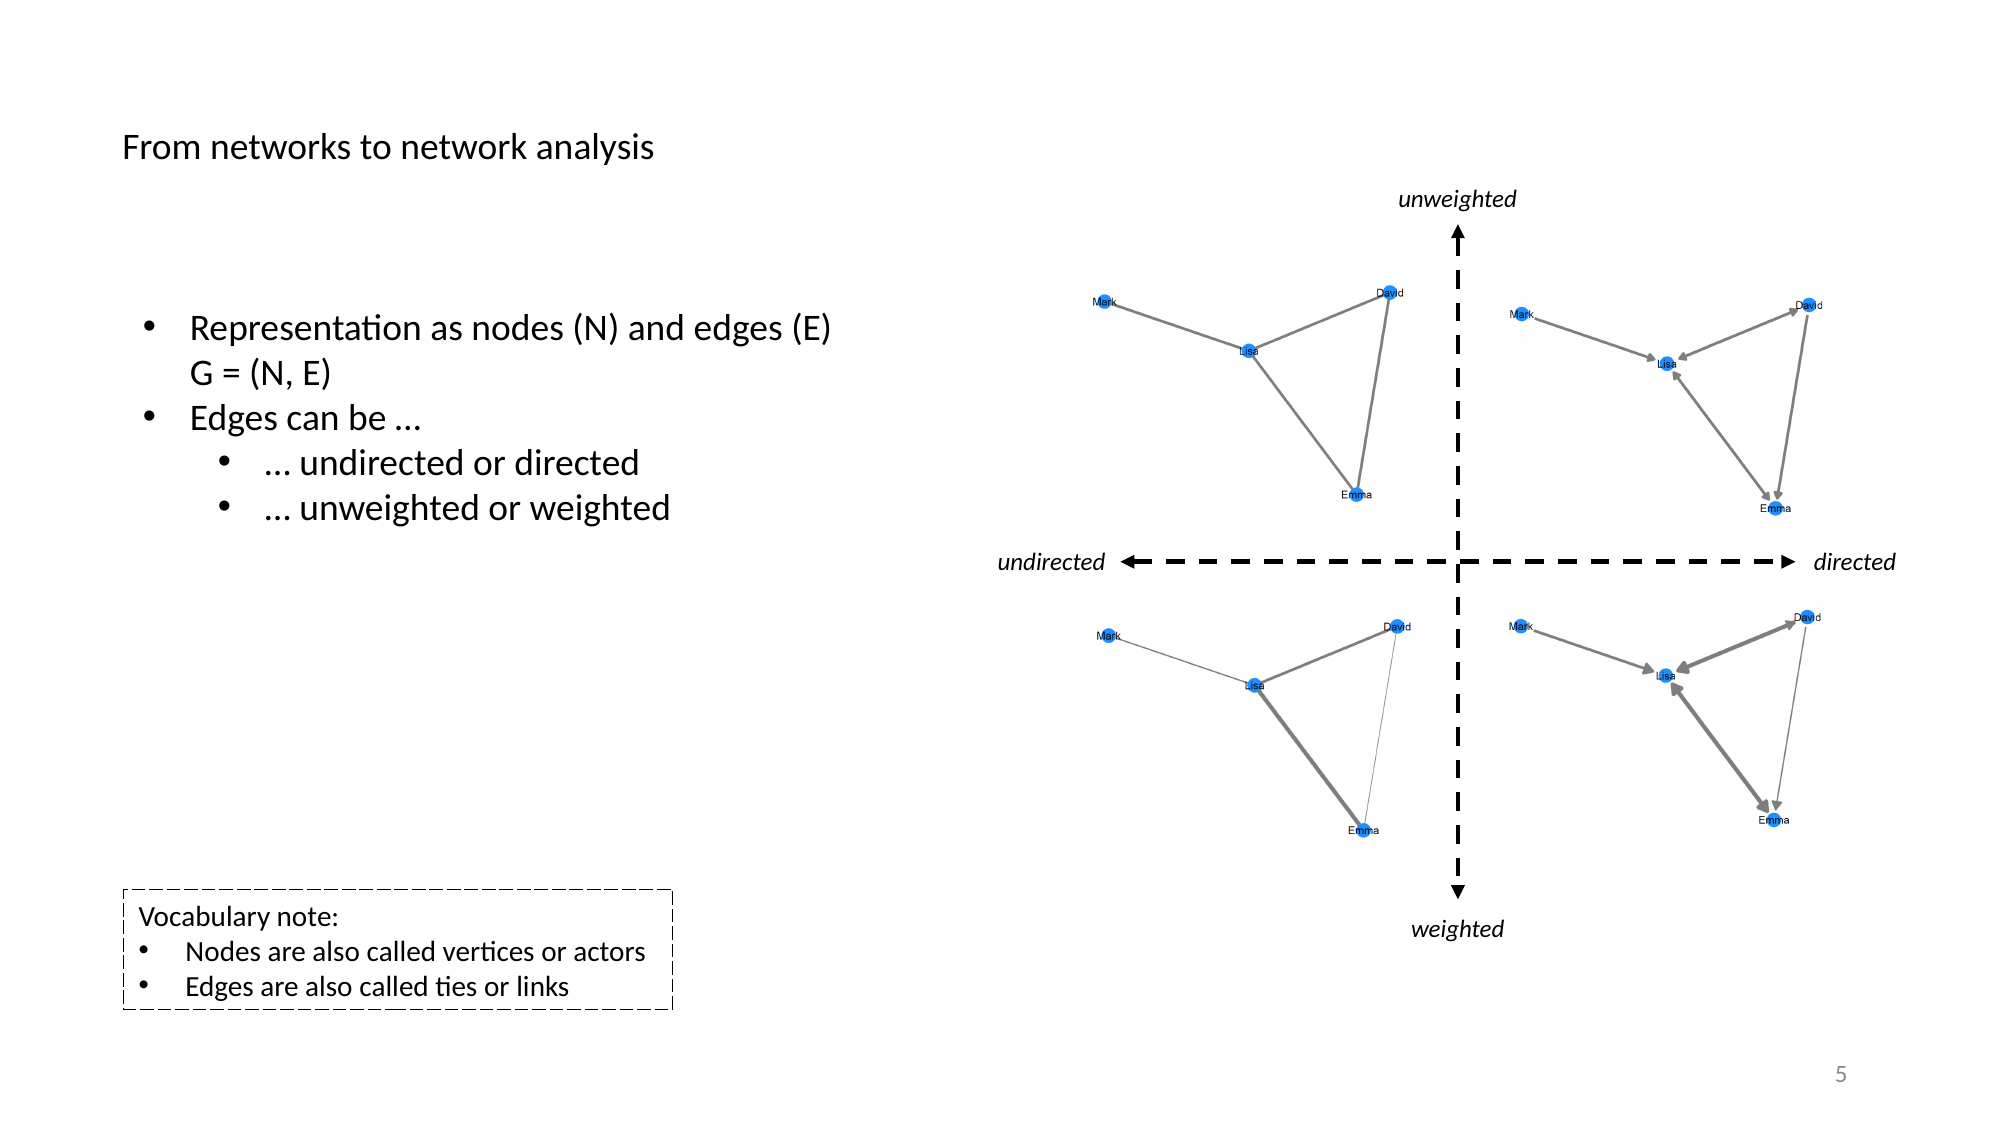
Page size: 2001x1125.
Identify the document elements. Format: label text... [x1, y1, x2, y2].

text_box weighted [1396, 904, 1520, 950]
text_box unweighted [1383, 175, 1533, 220]
text_box Representation as nodes (N) and edges (E) G = (N, E) Edges can be … … undirected or directed … unweighted or weighted [128, 295, 848, 581]
picture [1503, 605, 1825, 831]
slide_number 5 [1412, 1042, 1863, 1103]
text_box undirected [982, 538, 1121, 583]
picture [1087, 280, 1406, 506]
text_box Vocabulary note: Nodes are also called vertices or actors Edges are also called ties or links [123, 889, 673, 1010]
picture [1094, 617, 1415, 843]
text_box From networks to network analysis [107, 114, 671, 175]
text_box directed [1799, 538, 1912, 583]
picture [1504, 292, 1825, 518]
